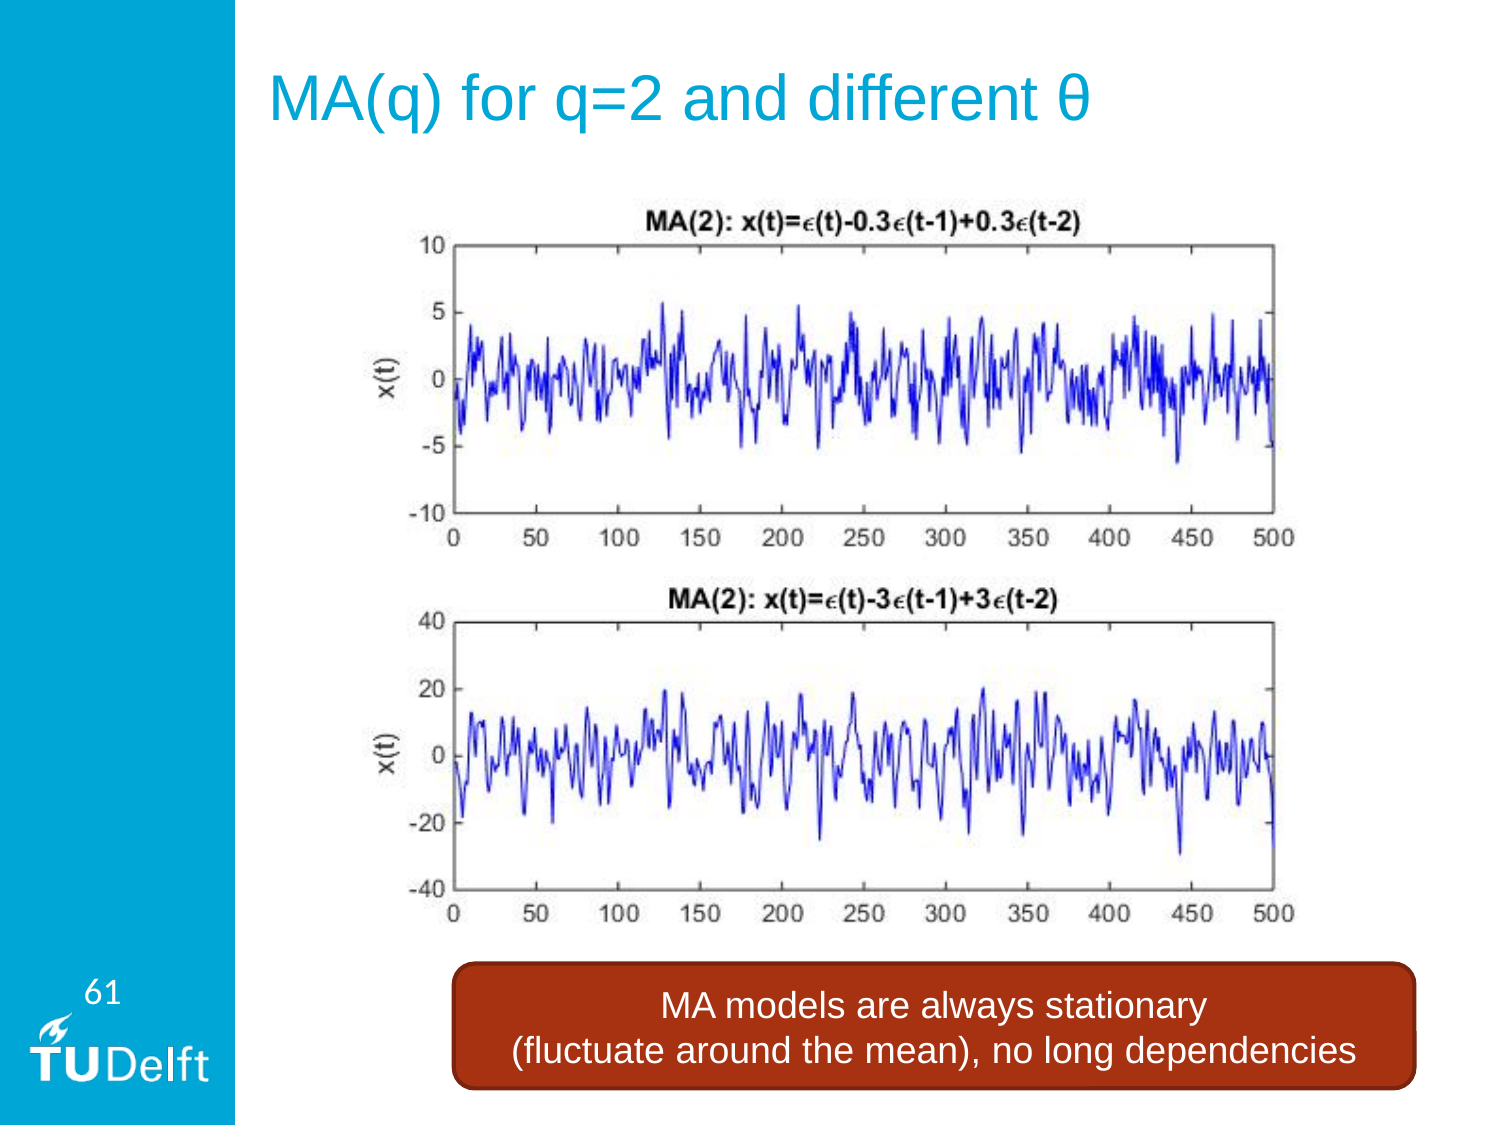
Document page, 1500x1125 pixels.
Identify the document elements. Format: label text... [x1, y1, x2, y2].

title MA(q) for q=2 and different θ [268, 55, 1423, 231]
picture [316, 184, 1374, 978]
text_box MA models are always stationary (fluctuate around the mean), no long dependencies [451, 961, 1417, 1091]
